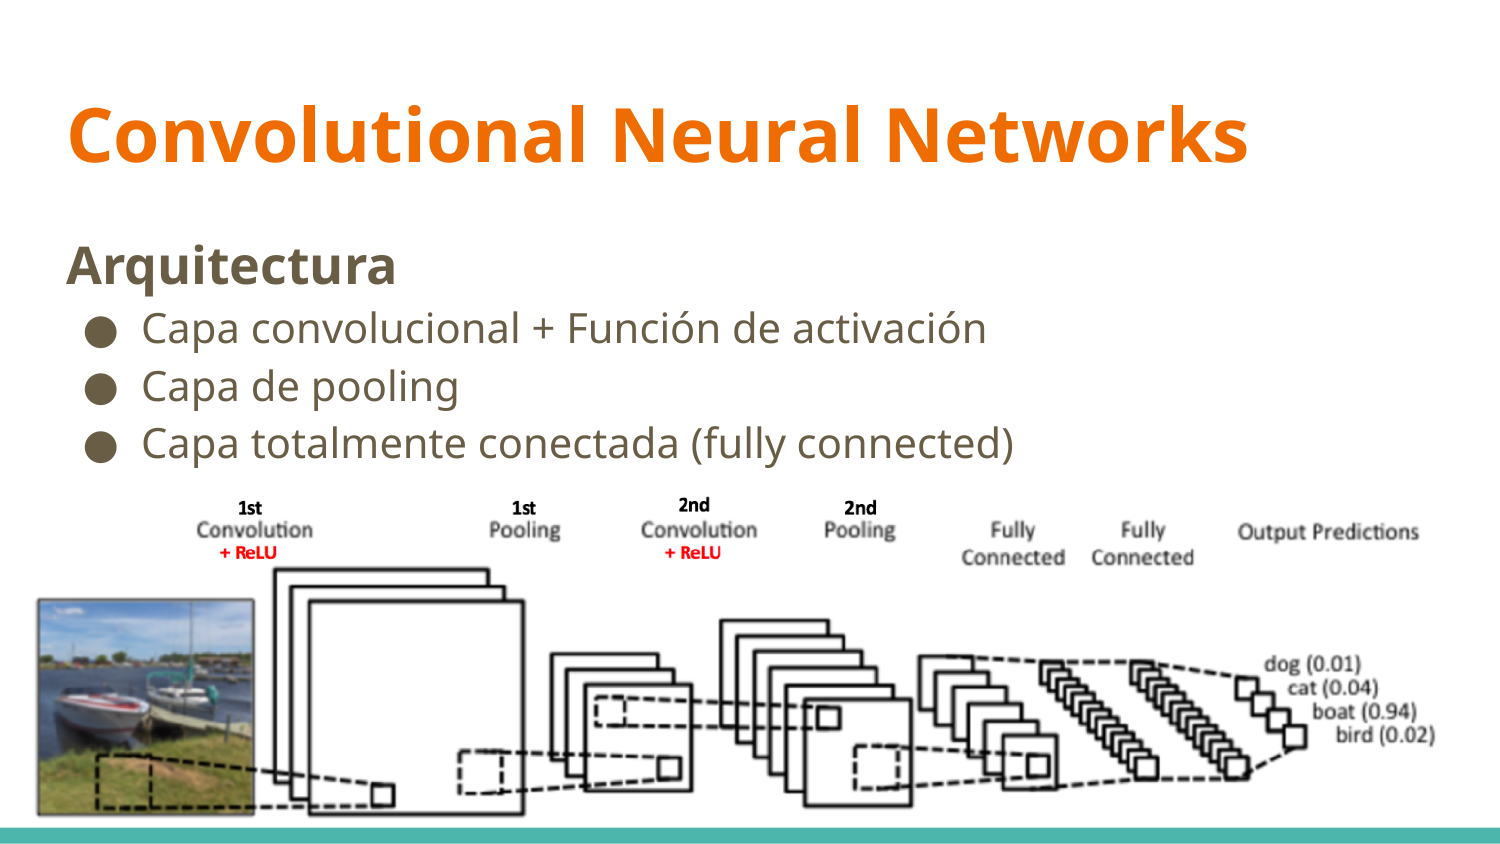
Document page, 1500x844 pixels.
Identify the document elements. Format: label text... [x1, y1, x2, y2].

title Convolutional Neural Networks [51, 72, 1449, 189]
picture [25, 482, 1475, 827]
list Arquitectura Capa convolucional + Función de activación Capa de pooling Capa totalmente conectada (fully connected) [51, 207, 1449, 480]
